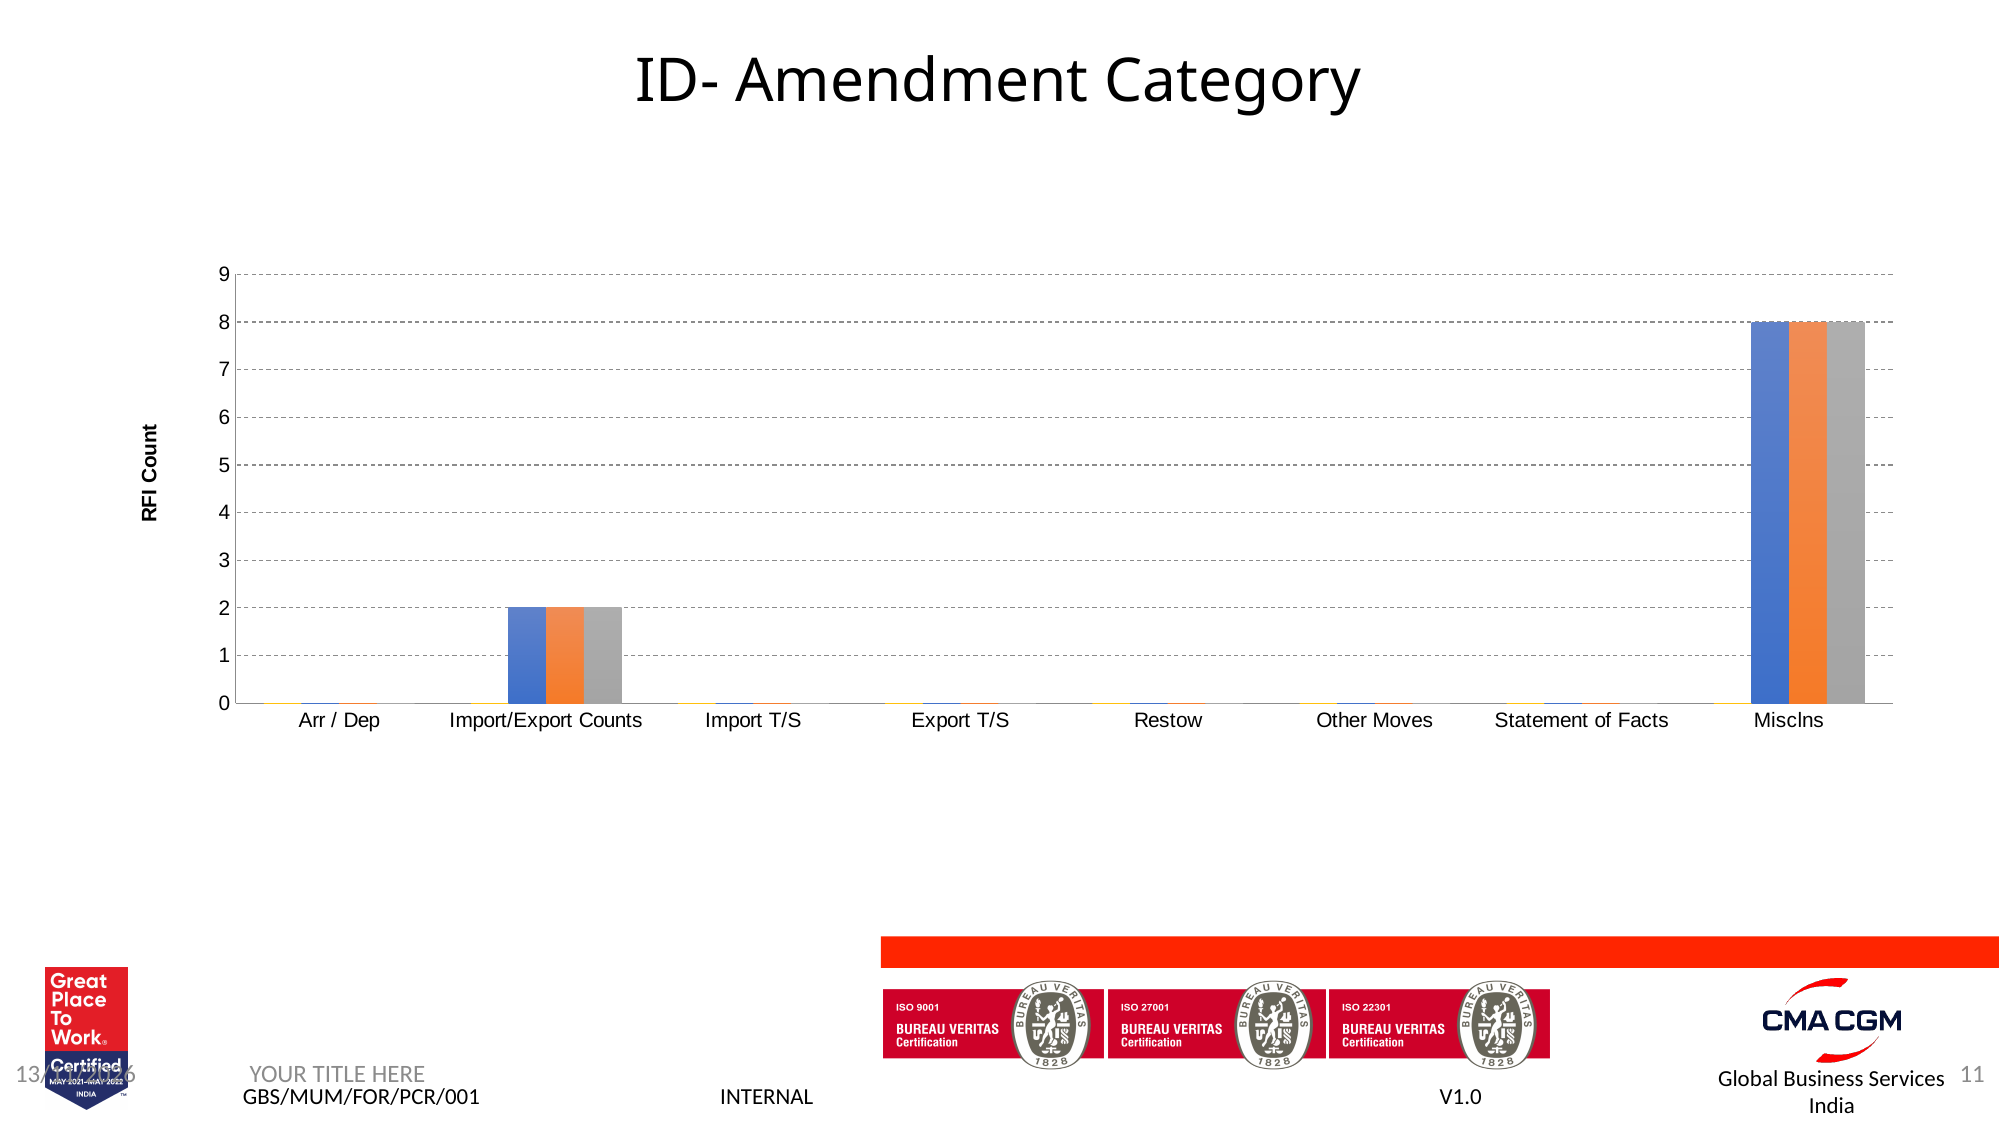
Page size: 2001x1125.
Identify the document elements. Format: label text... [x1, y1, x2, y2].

picture [45, 967, 128, 1042]
picture [1329, 980, 1550, 1074]
picture [1763, 975, 1901, 1042]
slide_number 11 [1550, 1042, 2000, 1103]
footer YOUR TITLE HERE [0, 1042, 675, 1103]
picture [883, 980, 1104, 1074]
chart [85, 258, 1919, 830]
picture [45, 1103, 128, 1110]
picture [1108, 980, 1326, 1074]
text_box ID- Amendment Category [136, 38, 1861, 115]
